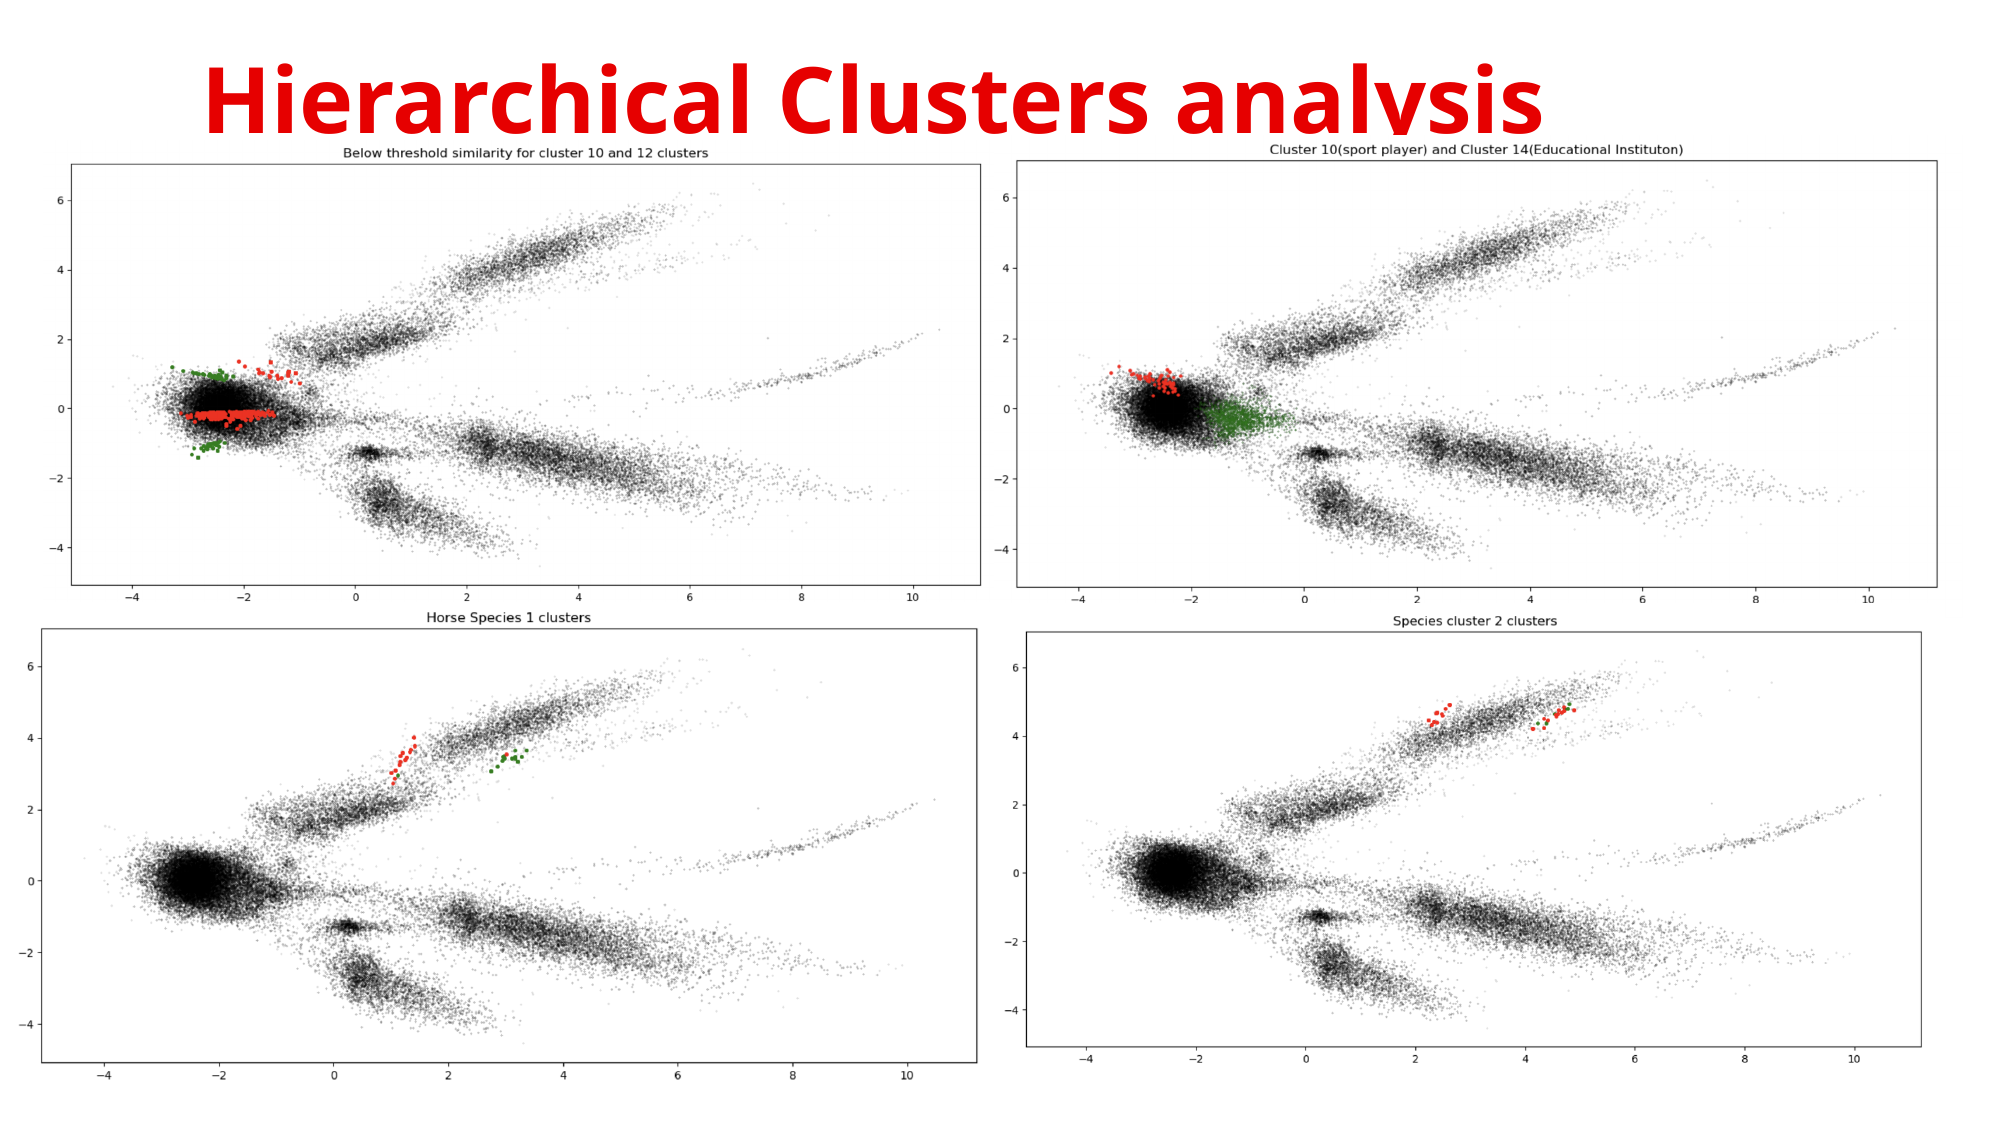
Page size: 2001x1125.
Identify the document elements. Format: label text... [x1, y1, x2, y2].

title Hierarchical Clusters analysis [54, 59, 1693, 138]
picture [9, 135, 1999, 1125]
